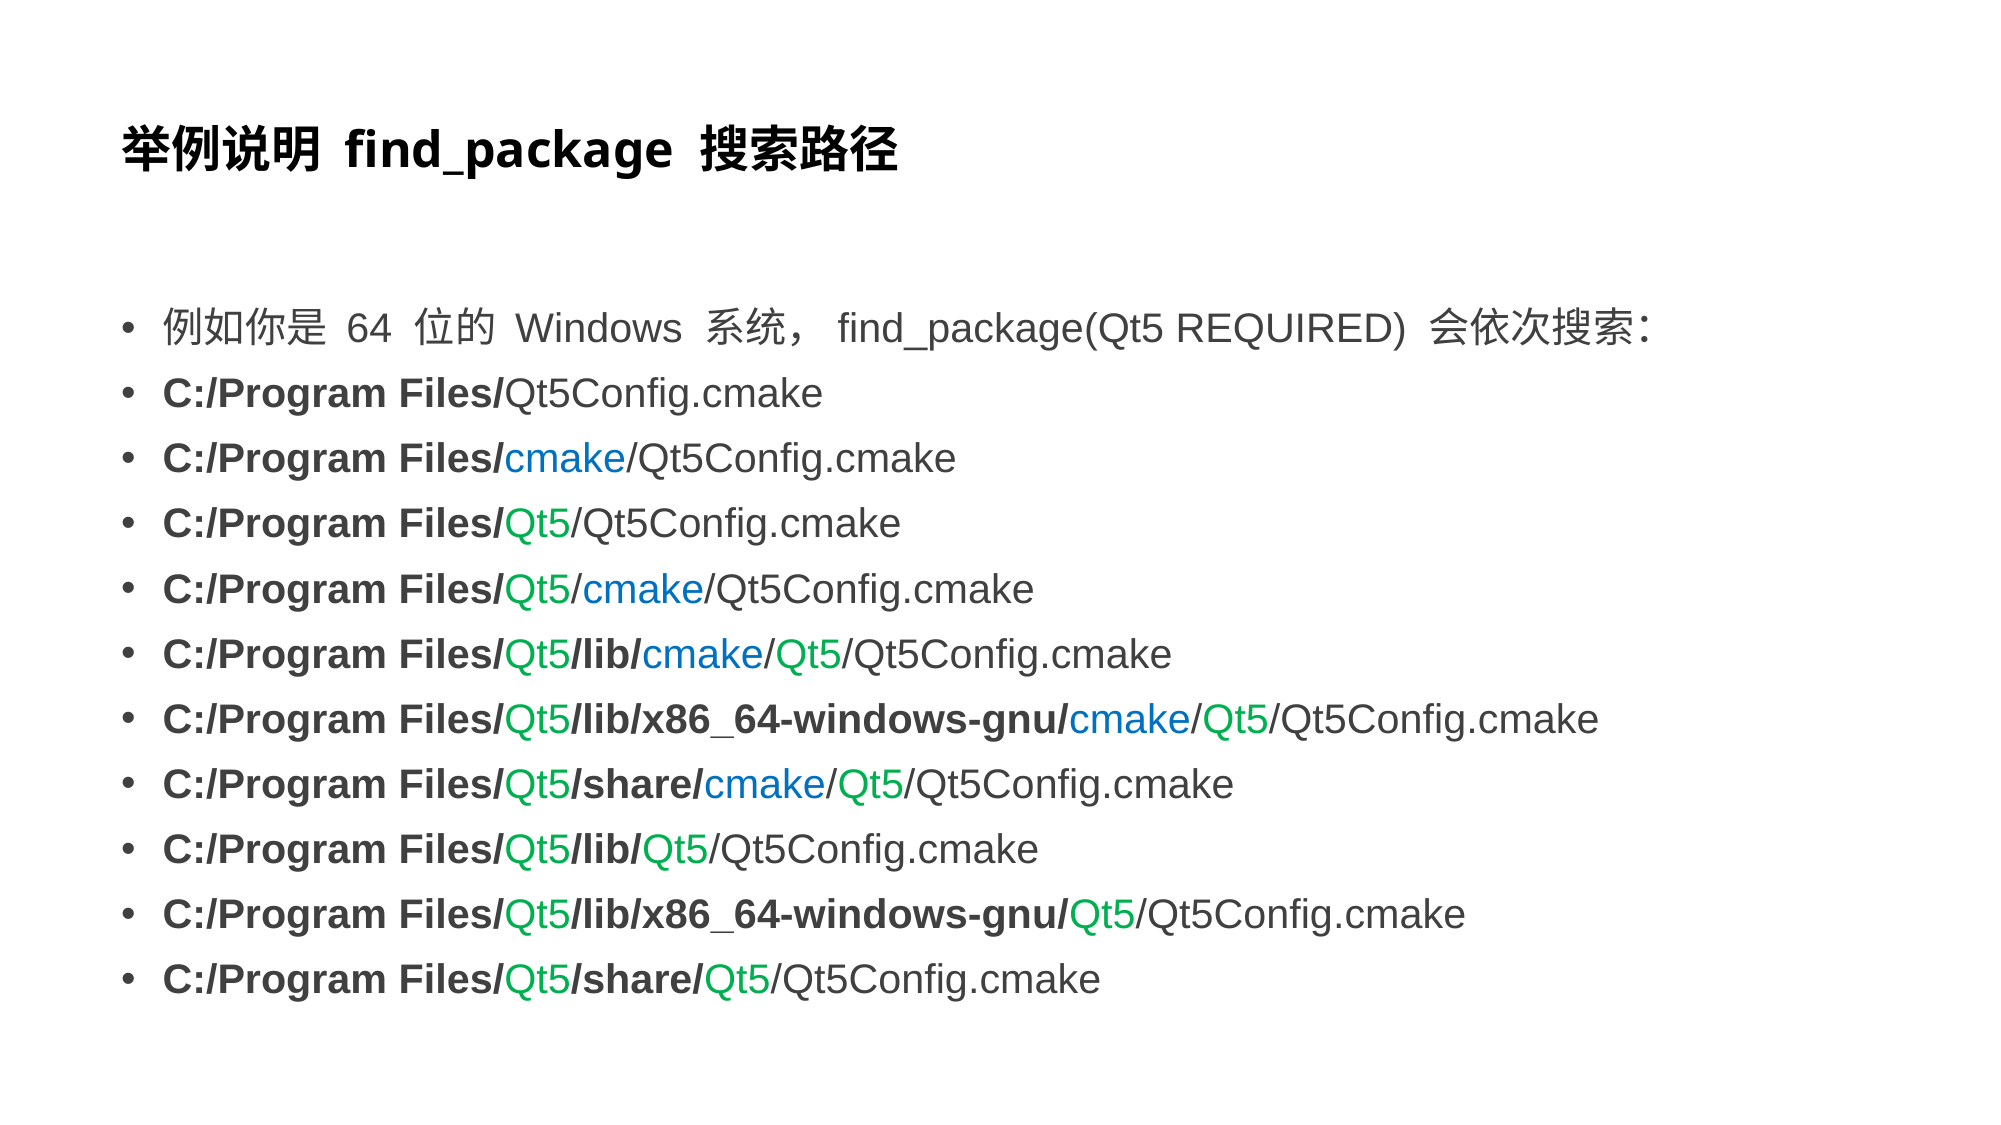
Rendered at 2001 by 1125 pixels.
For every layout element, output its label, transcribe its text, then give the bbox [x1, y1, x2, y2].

title 举例说明 find_package 搜索路径 [106, 42, 1832, 260]
list 例如你是 64 位的 Windows 系统，find_package(Qt5 REQUIRED) 会依次搜索： C:/Program Files/Qt5Config.cmake C:/Program Files/cmake/Qt5Config.cmake C:/Program Files/Qt5/Qt5Config.cmake C:/Program Files/Qt5/cmake/Qt5Config.cmake C:/Program Files/Qt5/lib/cmake/Qt5/Qt5Config.cmake C:/Program Files/Qt5/lib/x86_64-windows-gnu/cmake/Qt5/Qt5Config.cmake C:/Program Files/Qt5/share/cmake/Qt5/Qt5Config.cmake C:/Program Files/Qt5/lib/Qt5/Qt5Config.cmake C:/Program Files/Qt5/lib/x86_64-windows-gnu/Qt5/Qt5Config.cmake C:/Program Files/Qt5/share/Qt5/Qt5Config.cmake [106, 299, 1832, 1014]
